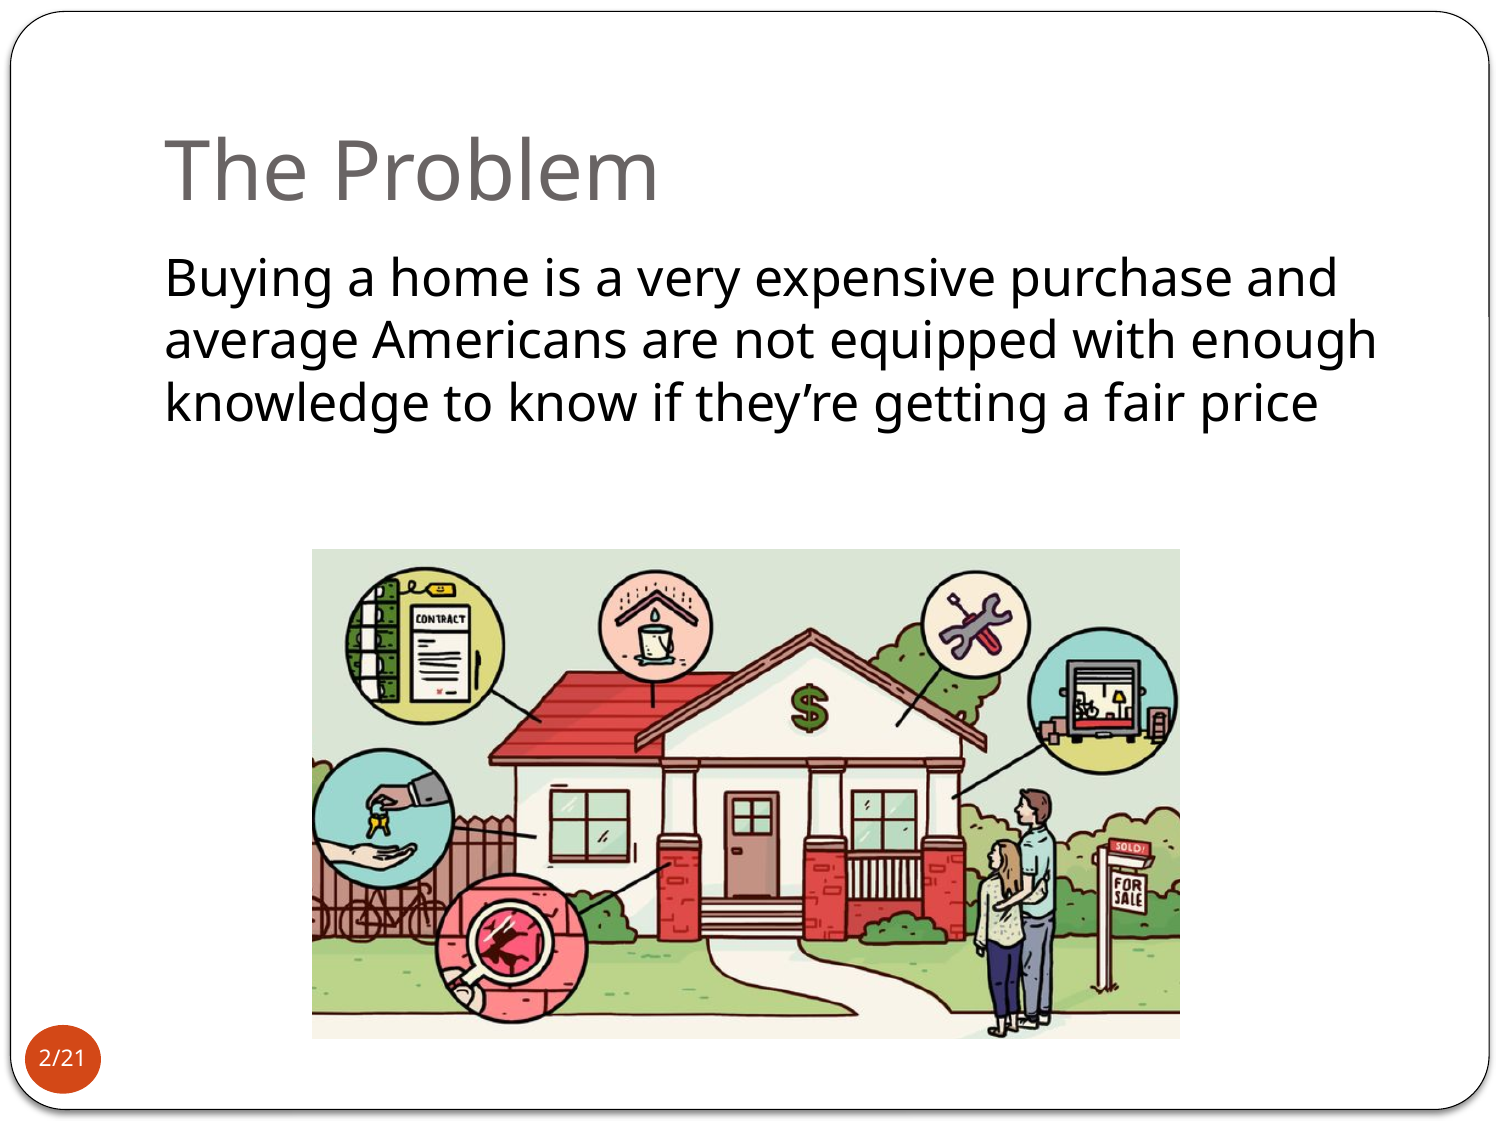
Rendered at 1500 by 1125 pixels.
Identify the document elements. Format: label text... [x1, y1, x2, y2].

slide_number 2/21 [24, 1024, 101, 1094]
list Buying a home is a very expensive purchase and average Americans are not equipped with enough knowledge to know if they’re getting a fair price [150, 237, 1425, 500]
title The Problem [150, 45, 1425, 233]
picture [312, 549, 1181, 1040]
